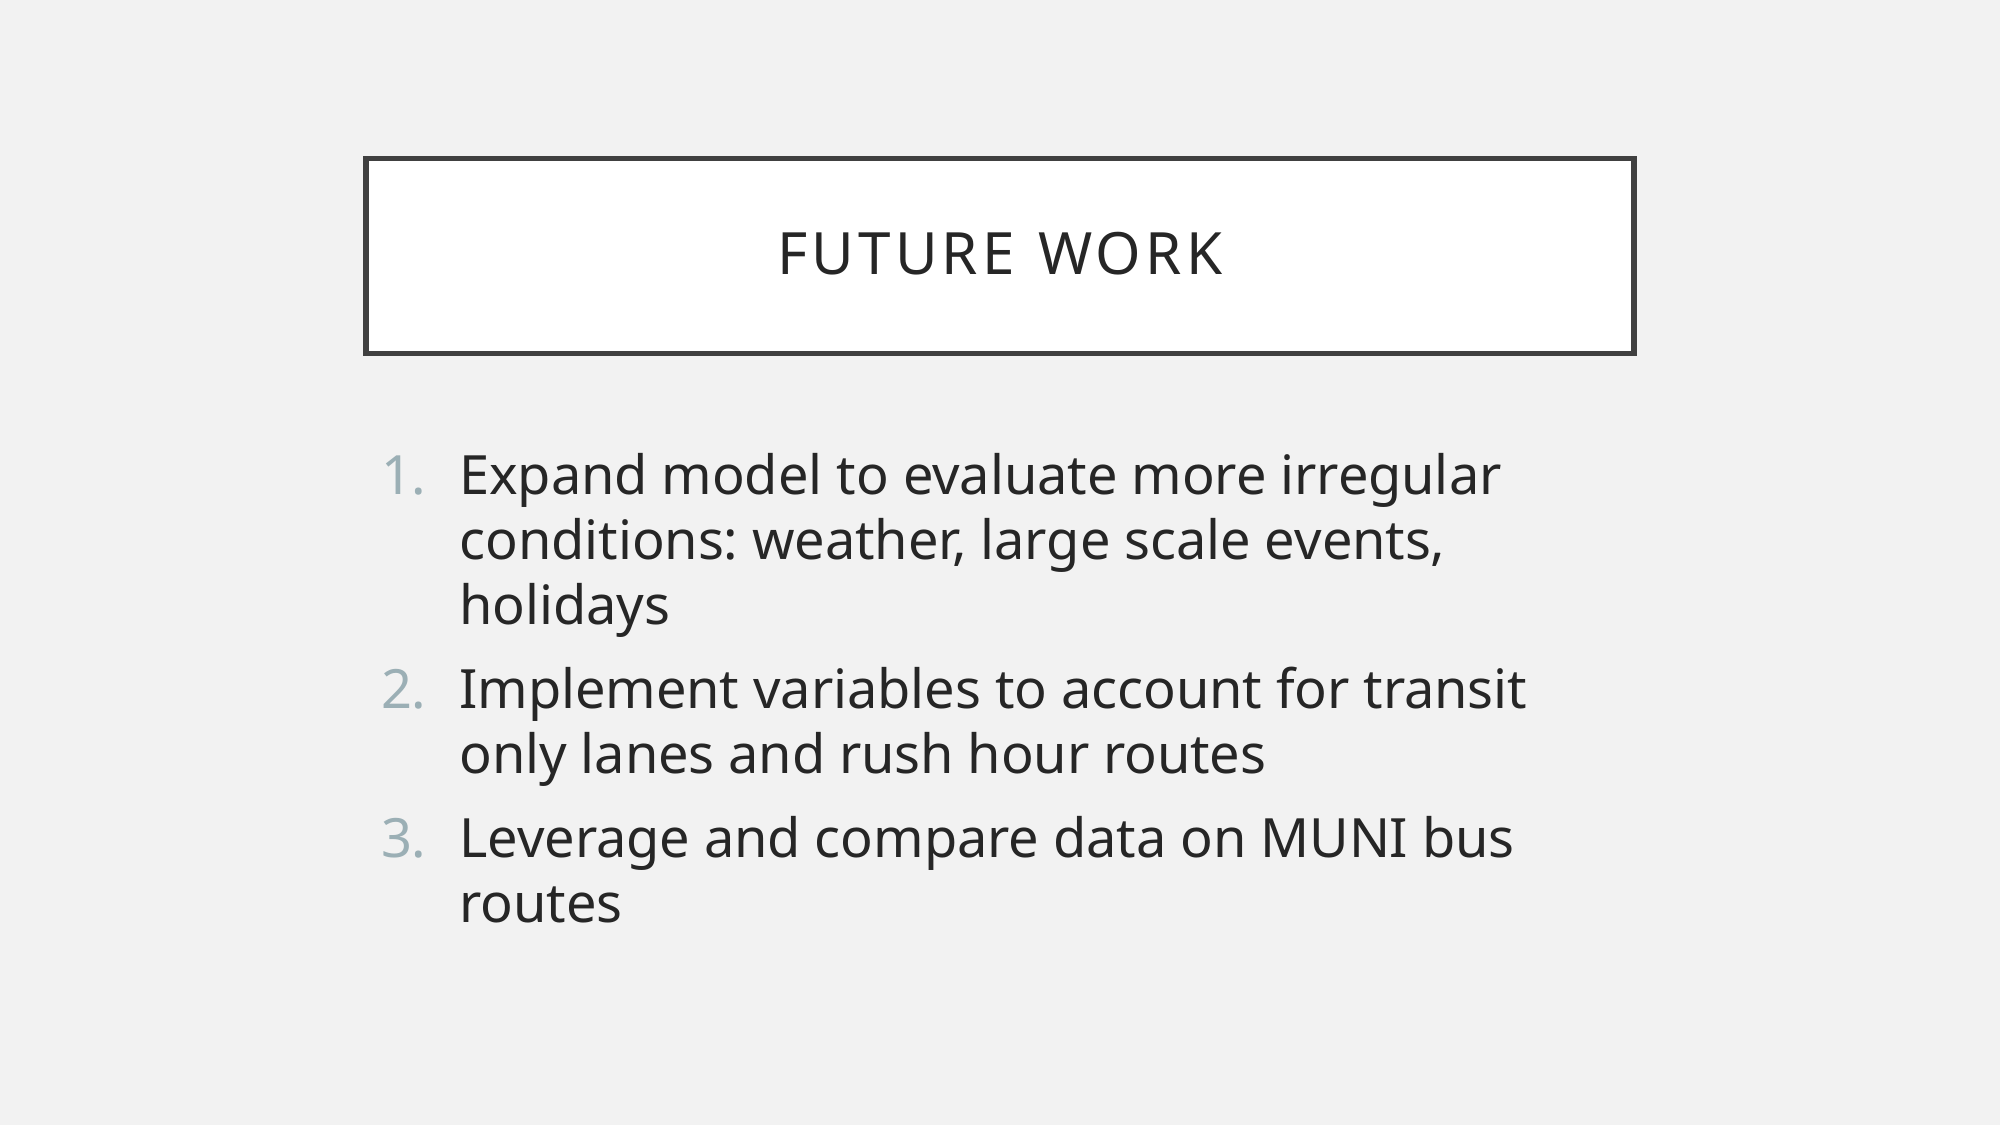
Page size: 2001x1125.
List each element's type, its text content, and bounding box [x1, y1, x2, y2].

list Expand model to evaluate more irregular conditions: weather, large scale events, holidays Implement variables to account for transit only lanes and rush hour routes Leverage and compare data on MUNI bus routes [366, 432, 1634, 942]
title Future work [363, 156, 1637, 356]
